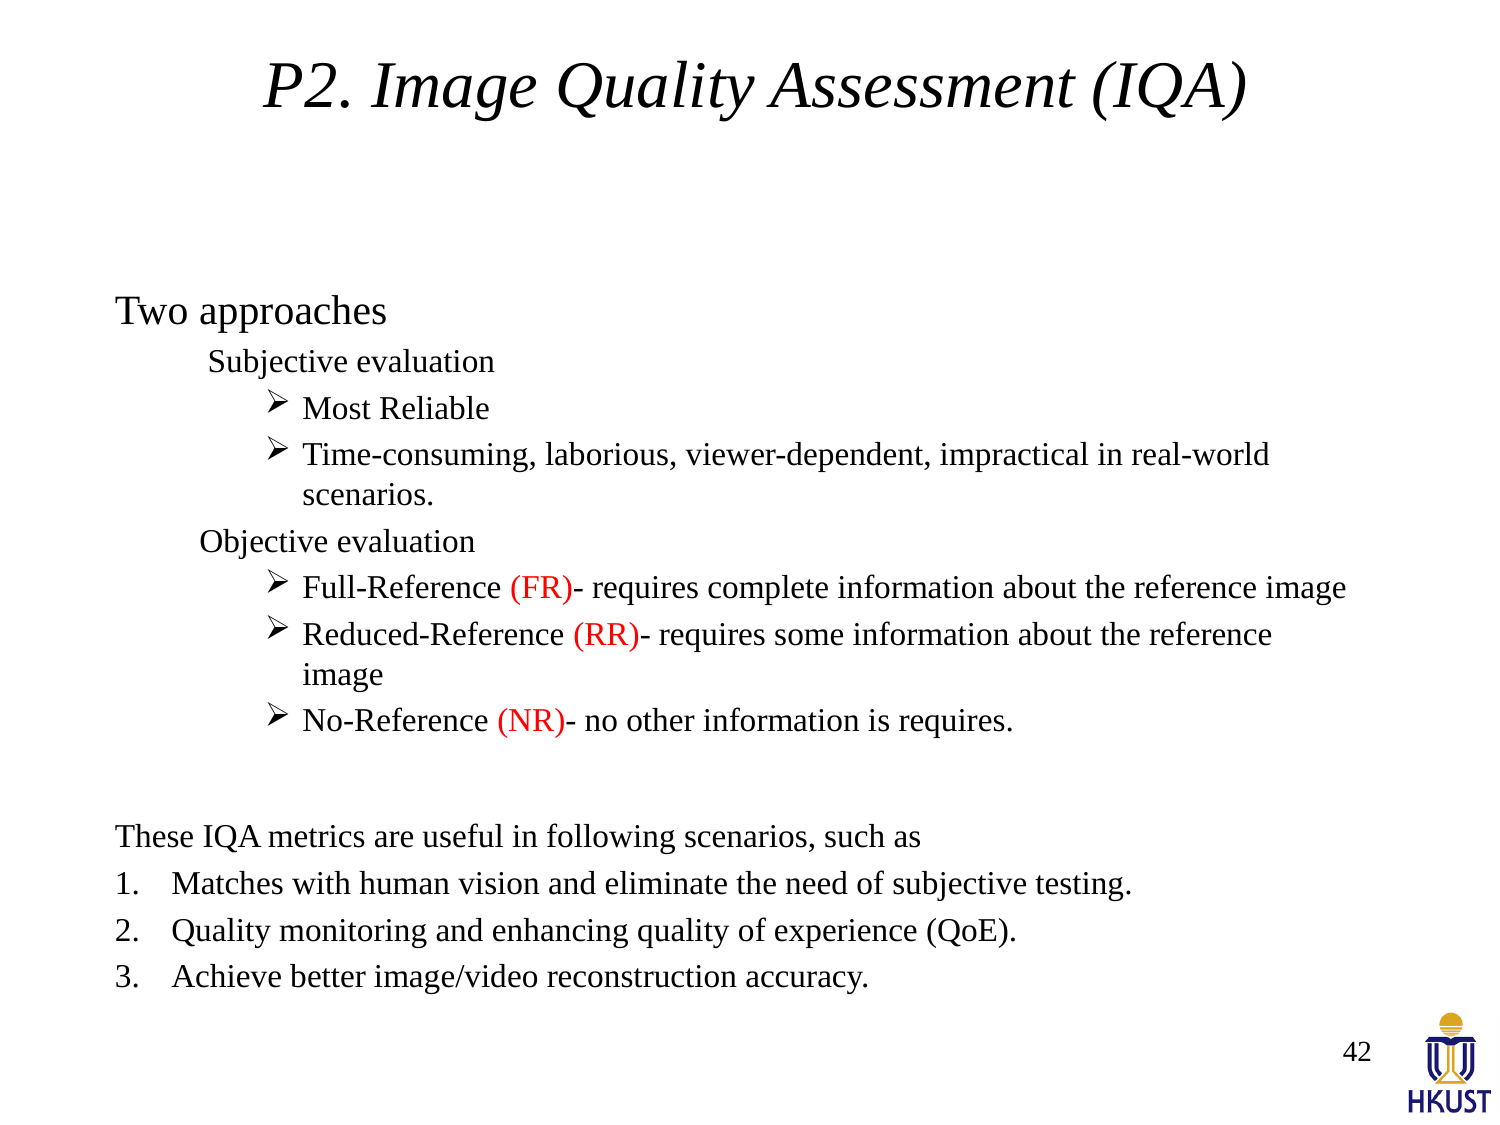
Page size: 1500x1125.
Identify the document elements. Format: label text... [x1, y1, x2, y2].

title P2. Image Quality Assessment (IQA) [37, 0, 1475, 163]
picture [1400, 1012, 1500, 1113]
slide_number 42 [1074, 1025, 1388, 1100]
list Two approaches Subjective evaluation Most Reliable Time-consuming, laborious, viewer-dependent, impractical in real-world scenarios. Objective evaluation Full-Reference (FR)- requires complete information about the reference image Reduced-Reference (RR)- requires some information about the reference image No-Reference (NR)- no other information is requires. These IQA metrics are useful in following scenarios, such as Matches with human vision and eliminate the need of subjective testing. Quality monitoring and enhancing quality of experience (QoE). Achieve better image/video reconstruction accuracy. [99, 275, 1375, 950]
